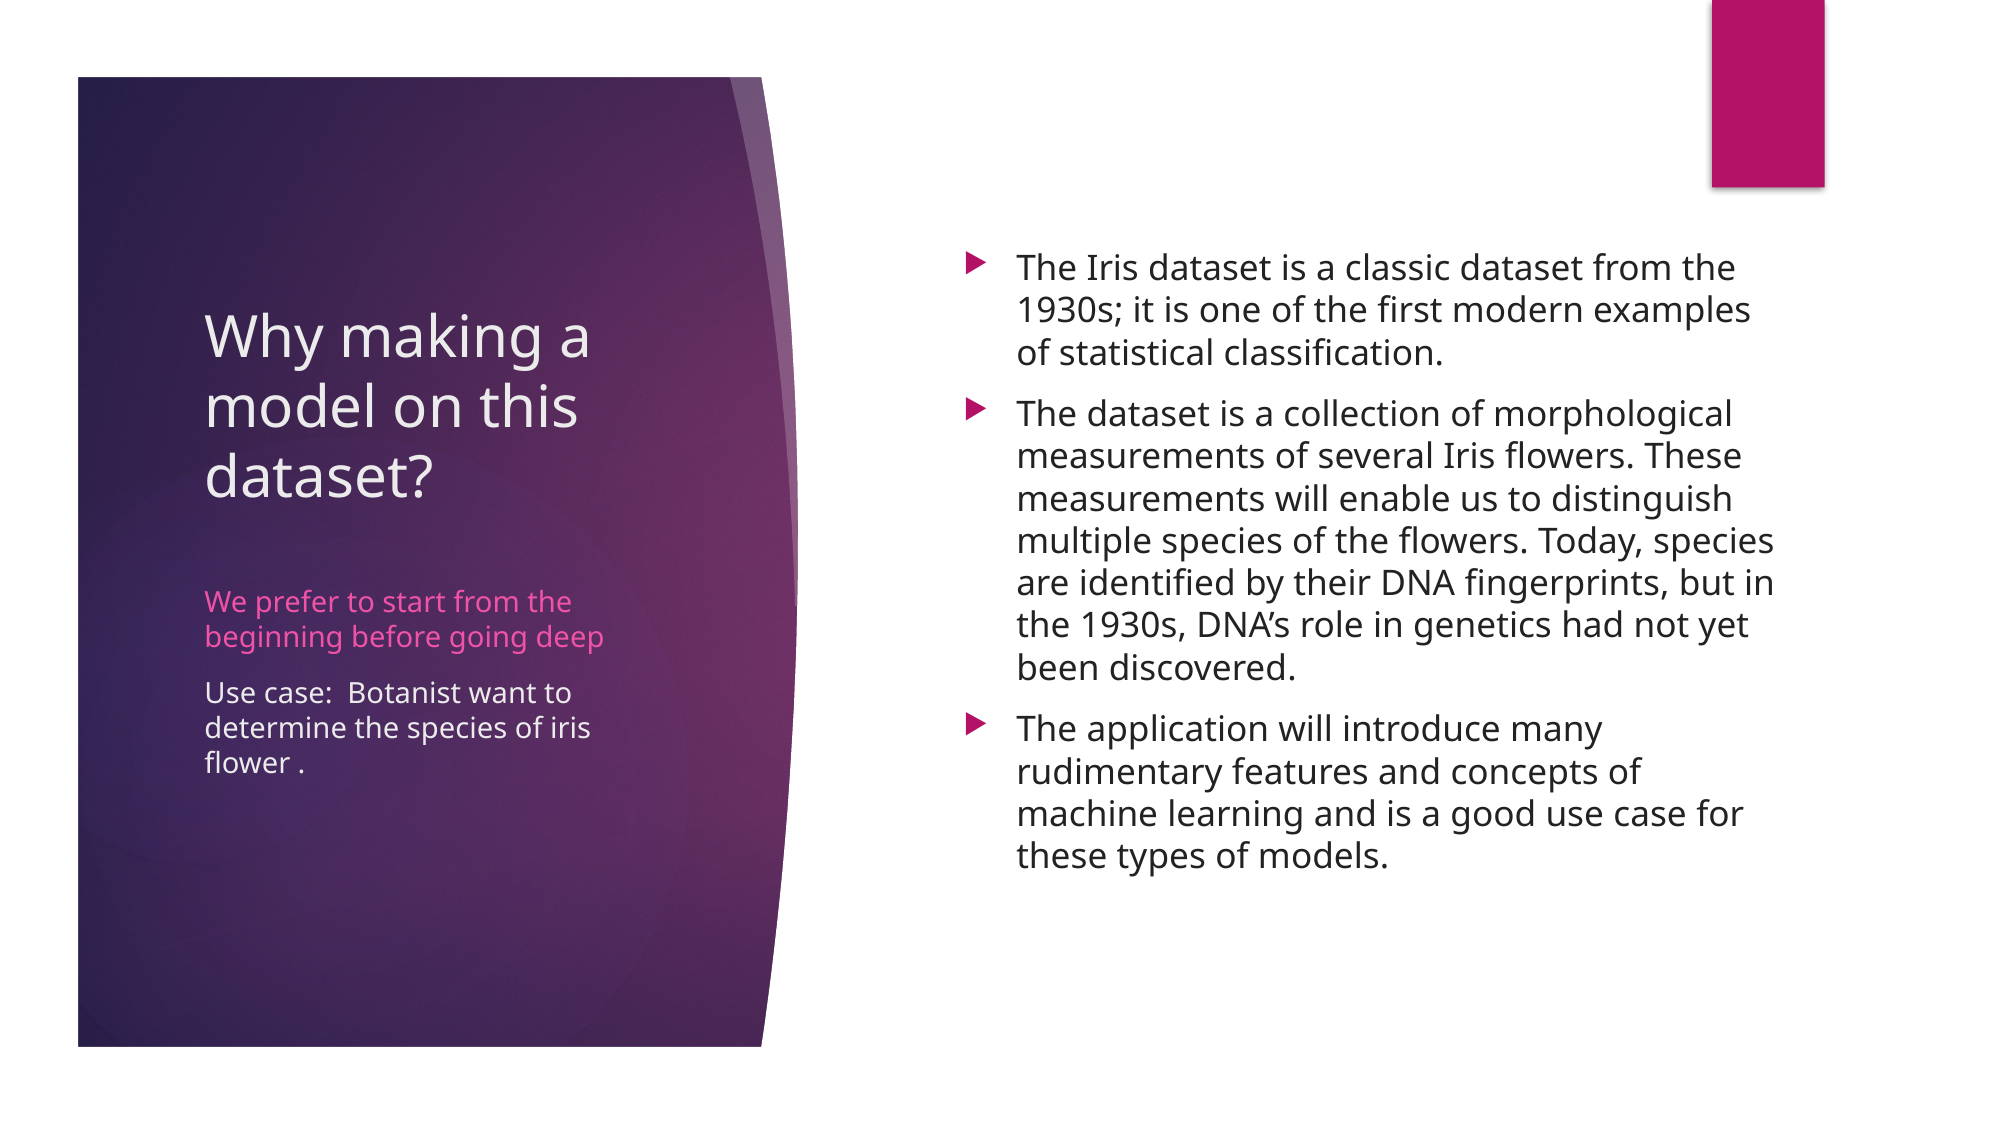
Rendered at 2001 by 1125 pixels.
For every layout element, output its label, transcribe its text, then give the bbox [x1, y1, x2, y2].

list The Iris dataset is a classic dataset from the 1930s; it is one of the first modern examples of statistical classification. The dataset is a collection of morphological measurements of several Iris flowers. These measurements will enable us to distinguish multiple species of the flowers. Today, species are identified by their DNA fingerprints, but in the 1930s, DNA’s role in genetics had not yet been discovered. The application will introduce many rudimentary features and concepts of machine learning and is a good use case for these types of models. [948, 237, 1800, 988]
list We prefer to start from the beginning before going deep Use case: Botanist want to determine the species of iris flower . [189, 575, 648, 872]
title Why making a model on this dataset? [189, 253, 648, 517]
